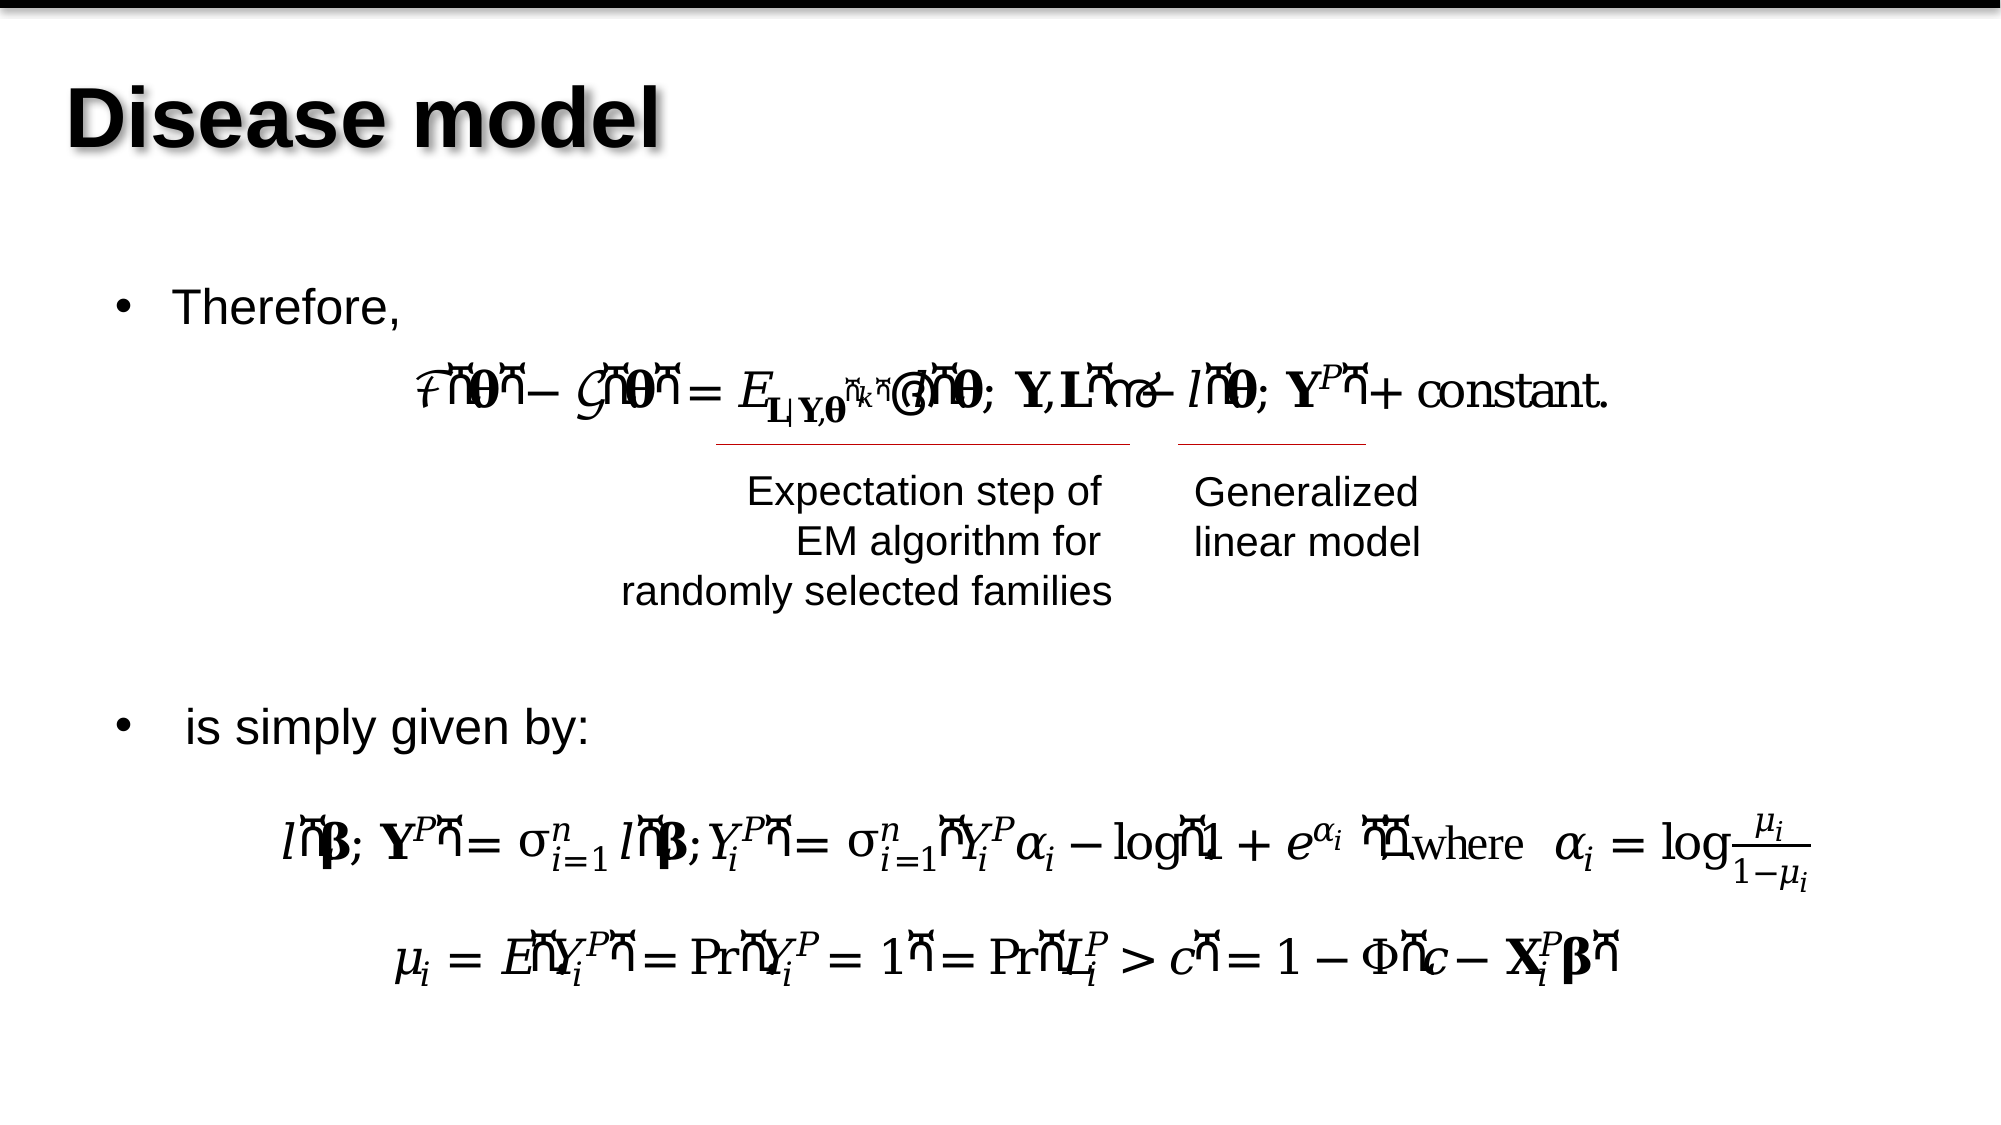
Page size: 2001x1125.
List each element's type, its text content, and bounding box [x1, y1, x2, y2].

picture [385, 361, 1636, 440]
picture [83, 810, 1917, 1071]
text_box Generalized linear model [1179, 457, 1437, 573]
text_box Expectation step of EM algorithm for randomly selected families [605, 456, 1128, 622]
title Disease model [50, 54, 1851, 173]
